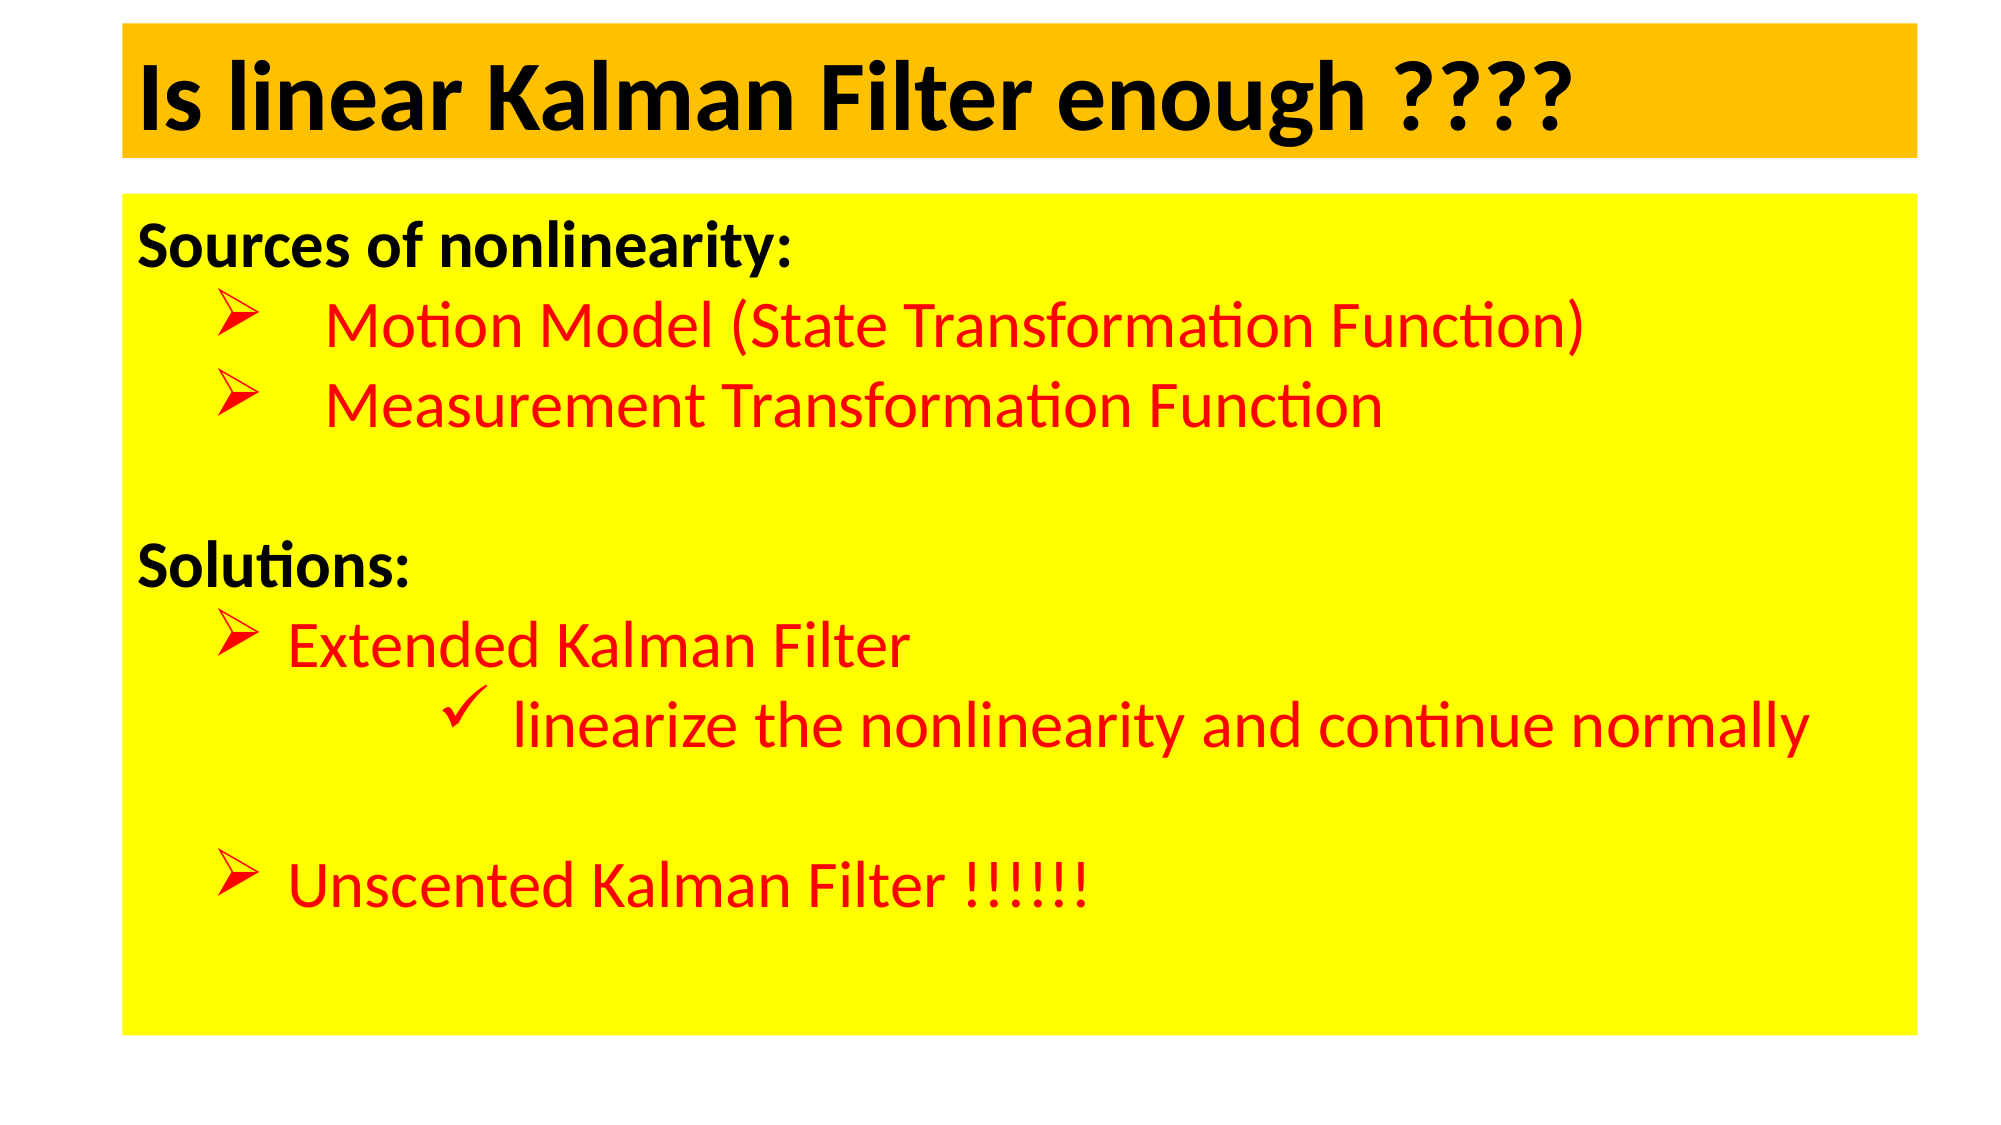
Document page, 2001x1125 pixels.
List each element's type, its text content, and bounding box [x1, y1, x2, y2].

text_box Is linear Kalman Filter enough ???? [122, 23, 1918, 158]
text_box Sources of nonlinearity: Motion Model (State Transformation Function) Measurement Transformation Function Solutions: Extended Kalman Filter linearize the nonlinearity and continue normally Unscented Kalman Filter !!!!!! [122, 193, 1918, 1036]
